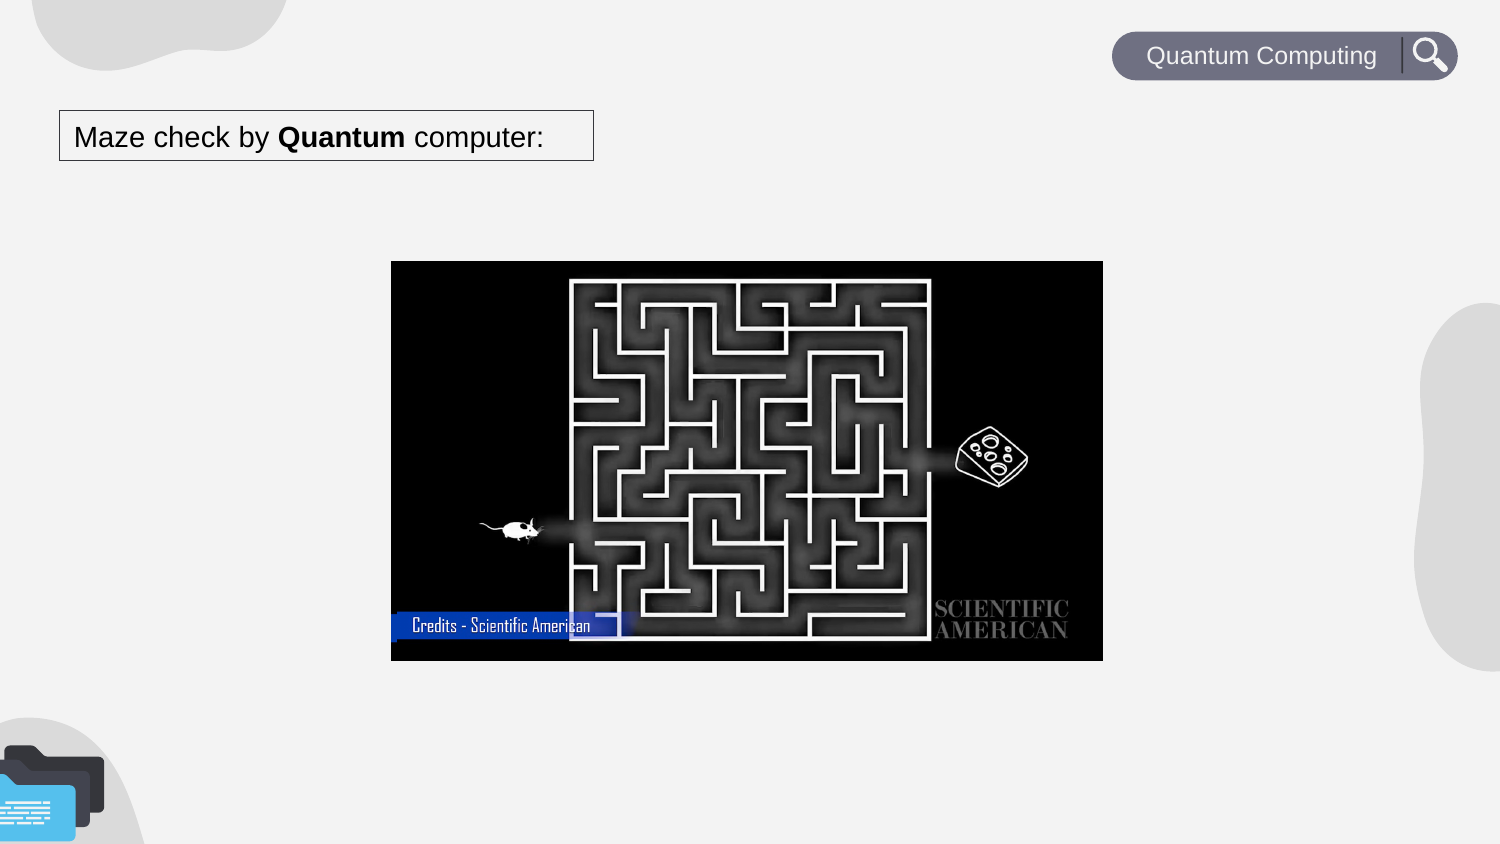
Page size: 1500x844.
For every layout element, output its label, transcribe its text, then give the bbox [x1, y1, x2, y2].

text_box Maze check by Quantum computer: [59, 110, 594, 161]
text_box Quantum Computing [1131, 32, 1413, 77]
picture [391, 261, 1103, 662]
